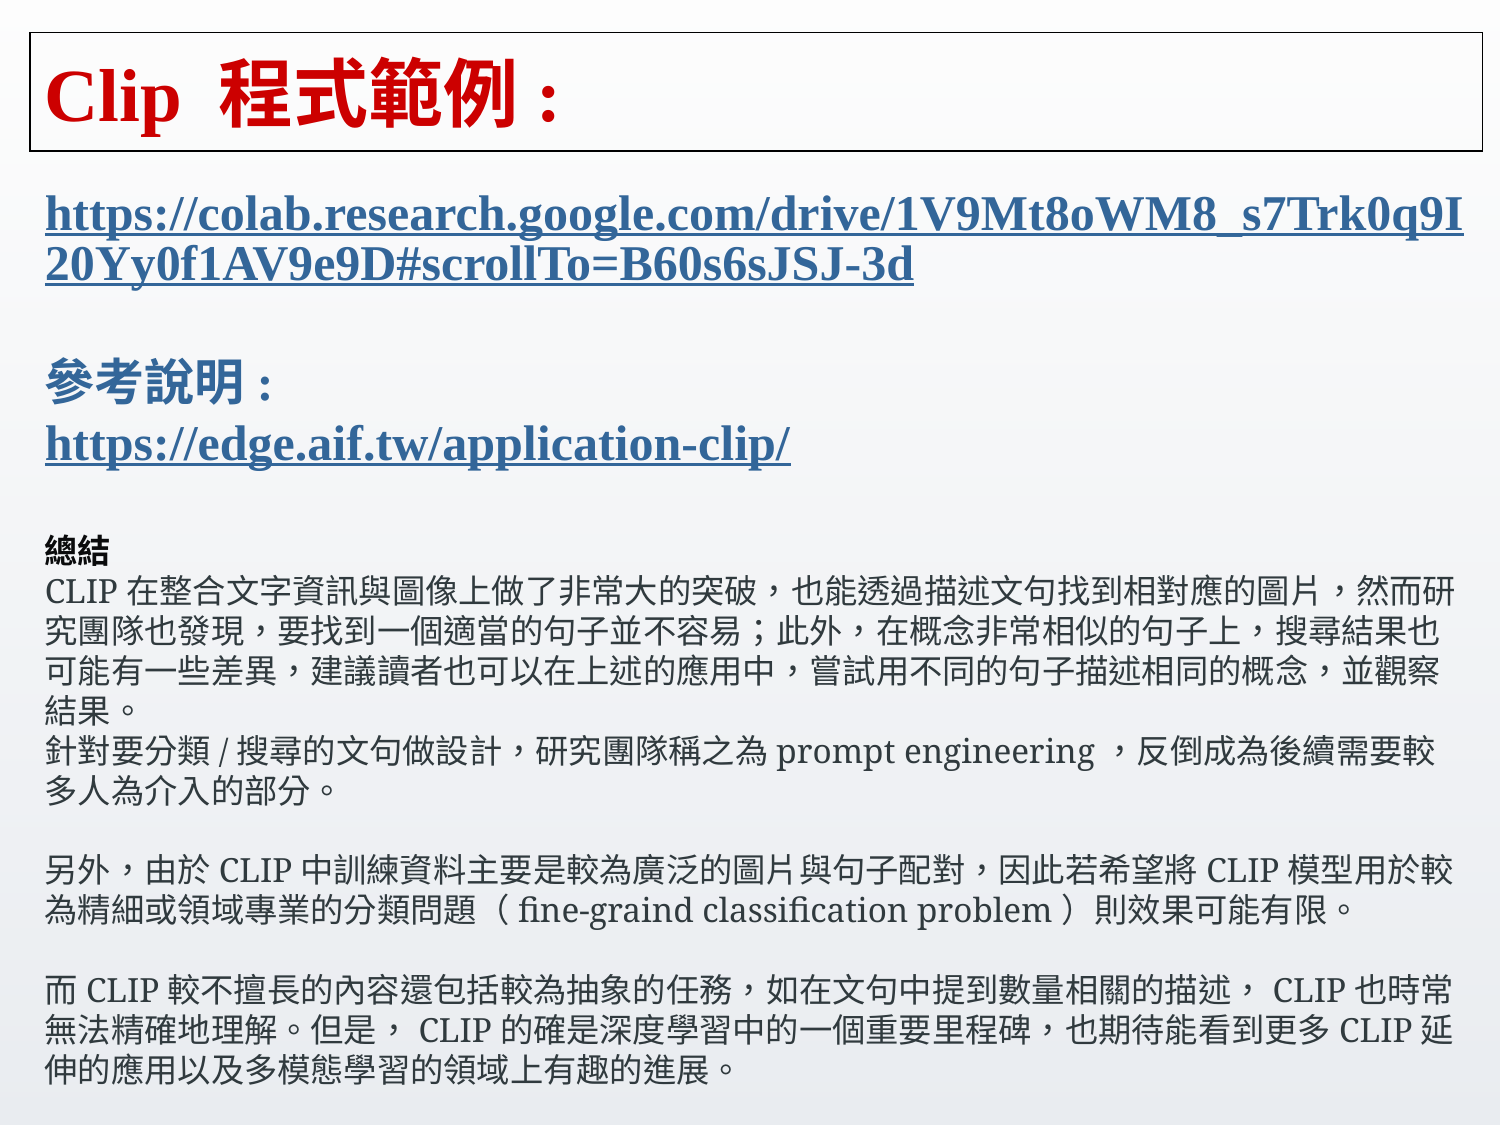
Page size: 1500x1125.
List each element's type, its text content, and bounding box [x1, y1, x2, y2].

list https://colab.research.google.com/drive/1V9Mt8oWM8_s7Trk0q9I20Yy0f1AV9e9D#scrollTo=B60s6sJSJ-3d 參考說明: https://edge.aif.tw/application-clip/ 總結 CLIP在整合文字資訊與圖像上做了非常大的突破，也能透過描述文句找到相對應的圖片，然而研究團隊也發現，要找到一個適當的句子並不容易；此外，在概念非常相似的句子上，搜尋結果也可能有一些差異，建議讀者也可以在上述的應用中，嘗試用不同的句子描述相同的概念，並觀察結果。 針對要分類/搜尋的文句做設計，研究團隊稱之為prompt engineering，反倒成為後續需要較多人為介入的部分。 另外，由於CLIP中訓練資料主要是較為廣泛的圖片與句子配對，因此若希望將CLIP模型用於較為精細或領域專業的分類問題（fine-graind classification problem）則效果可能有限。 而CLIP較不擅長的內容還包括較為抽象的任務，如在文句中提到數量相關的描述，CLIP也時常無法精確地理解。但是，CLIP的確是深度學習中的一個重要里程碑，也期待能看到更多CLIP延伸的應用以及多模態學習的領域上有趣的進展。 [29, 172, 1483, 1118]
title Clip 程式範例: [29, 32, 1483, 152]
